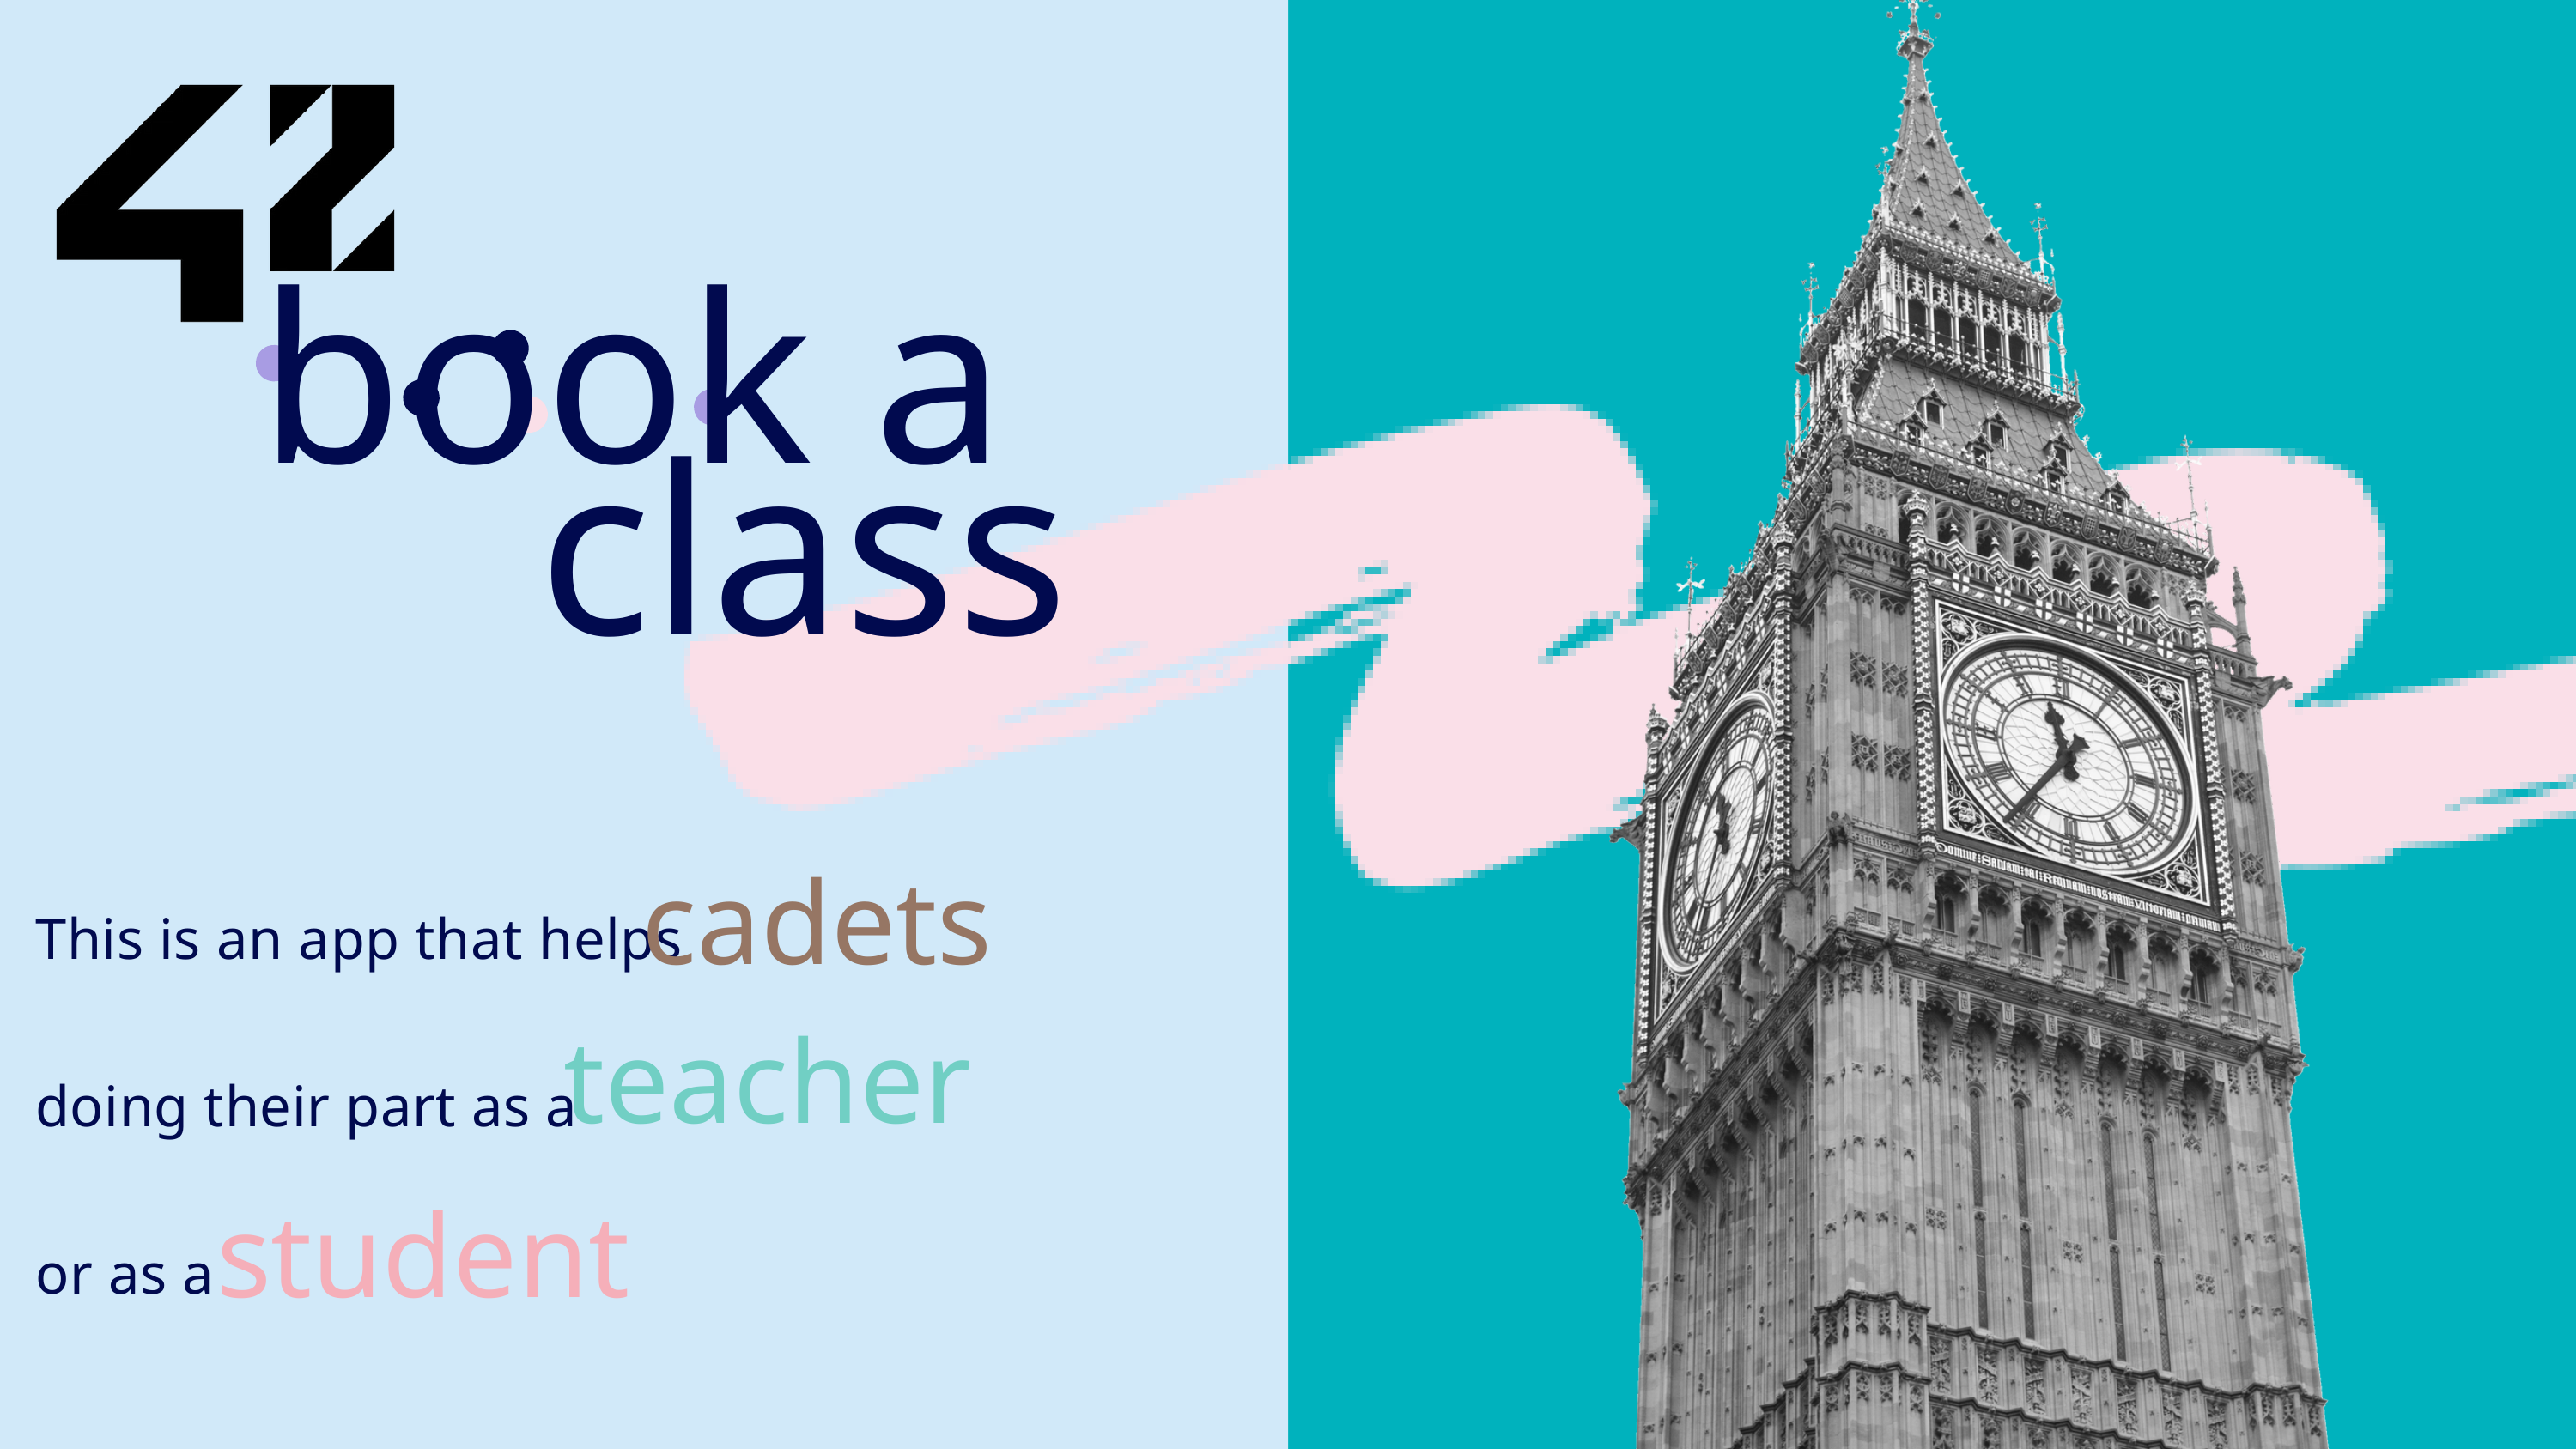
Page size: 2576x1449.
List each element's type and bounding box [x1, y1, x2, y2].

text_box [1291, 404, 1609, 908]
text_box [1609, 0, 2336, 1449]
text_box [2336, 404, 2576, 908]
text_box [0, 0, 1289, 1449]
text_box [260, 314, 726, 457]
